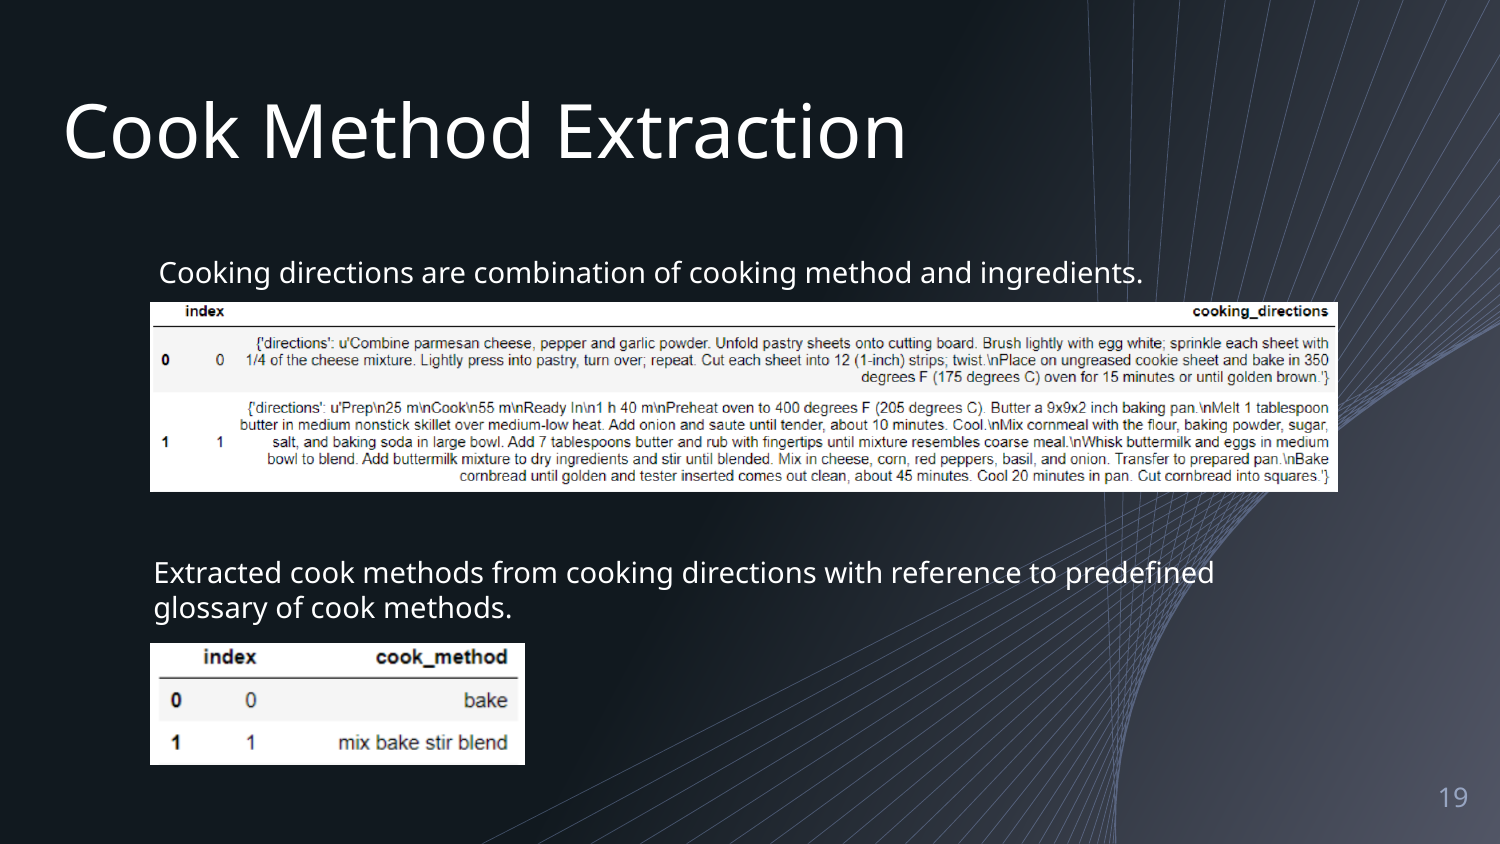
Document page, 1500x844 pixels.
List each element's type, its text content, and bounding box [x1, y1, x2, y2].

slide_number 19 [1378, 766, 1469, 832]
text_box Extracted cook methods from cooking directions with reference to predefined glossary of cook methods. [138, 546, 1339, 632]
title Cook Method Extraction [62, 96, 1173, 176]
picture [149, 302, 1338, 492]
text_box Cooking directions are combination of cooking method and ingredients. [143, 246, 1332, 297]
picture [149, 642, 526, 766]
